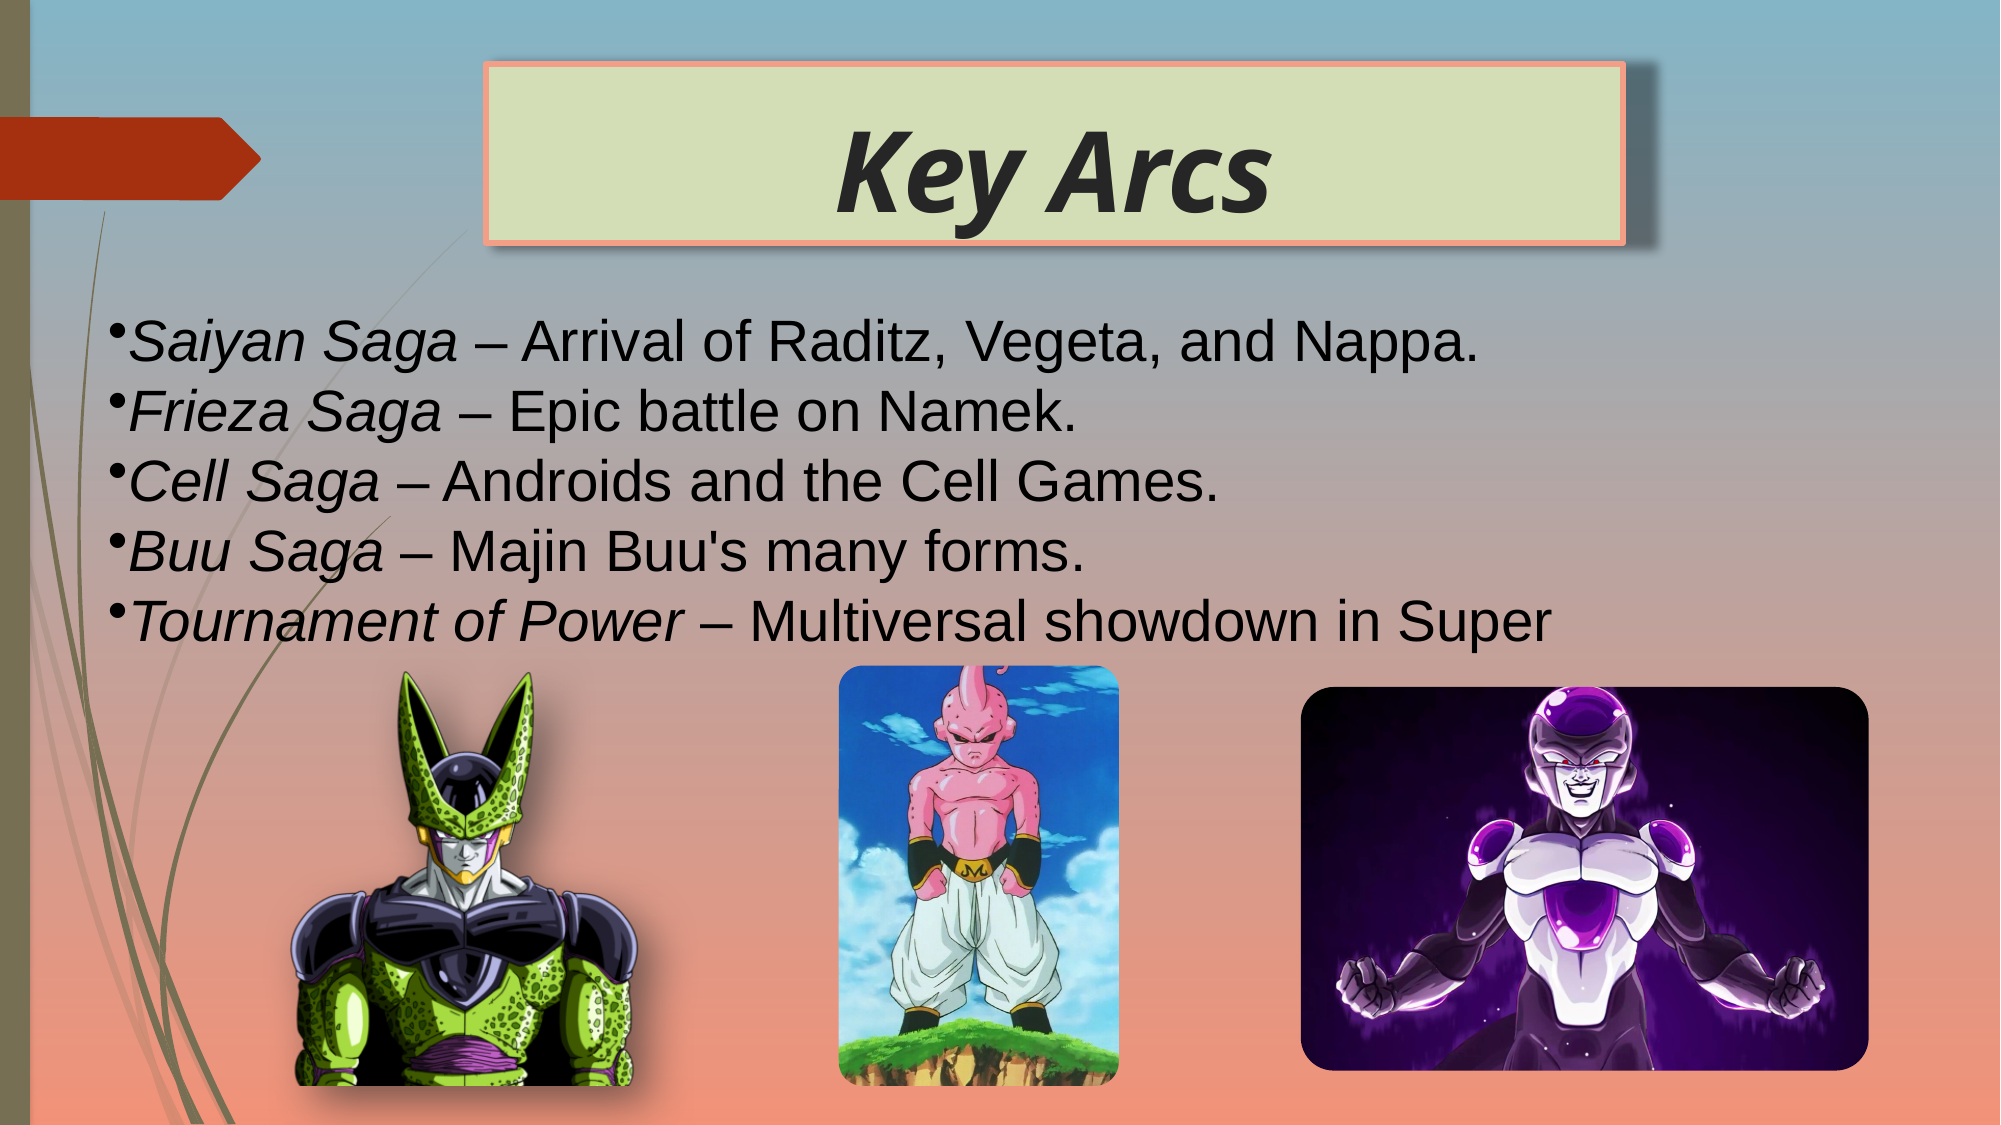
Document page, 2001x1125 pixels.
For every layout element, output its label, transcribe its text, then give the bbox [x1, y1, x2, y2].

picture [838, 665, 1120, 1087]
list Saiyan Saga – Arrival of Raditz, Vegeta, and Nappa. Frieza Saga – Epic battle on Namek. Cell Saga – Androids and the Cell Games. Buu Saga – Majin Buu's many forms. Tournament of Power – Multiversal showdown in Super [92, 151, 1585, 805]
title Key Arcs [485, 64, 1623, 243]
picture [256, 671, 672, 1087]
picture [1300, 686, 1869, 1071]
